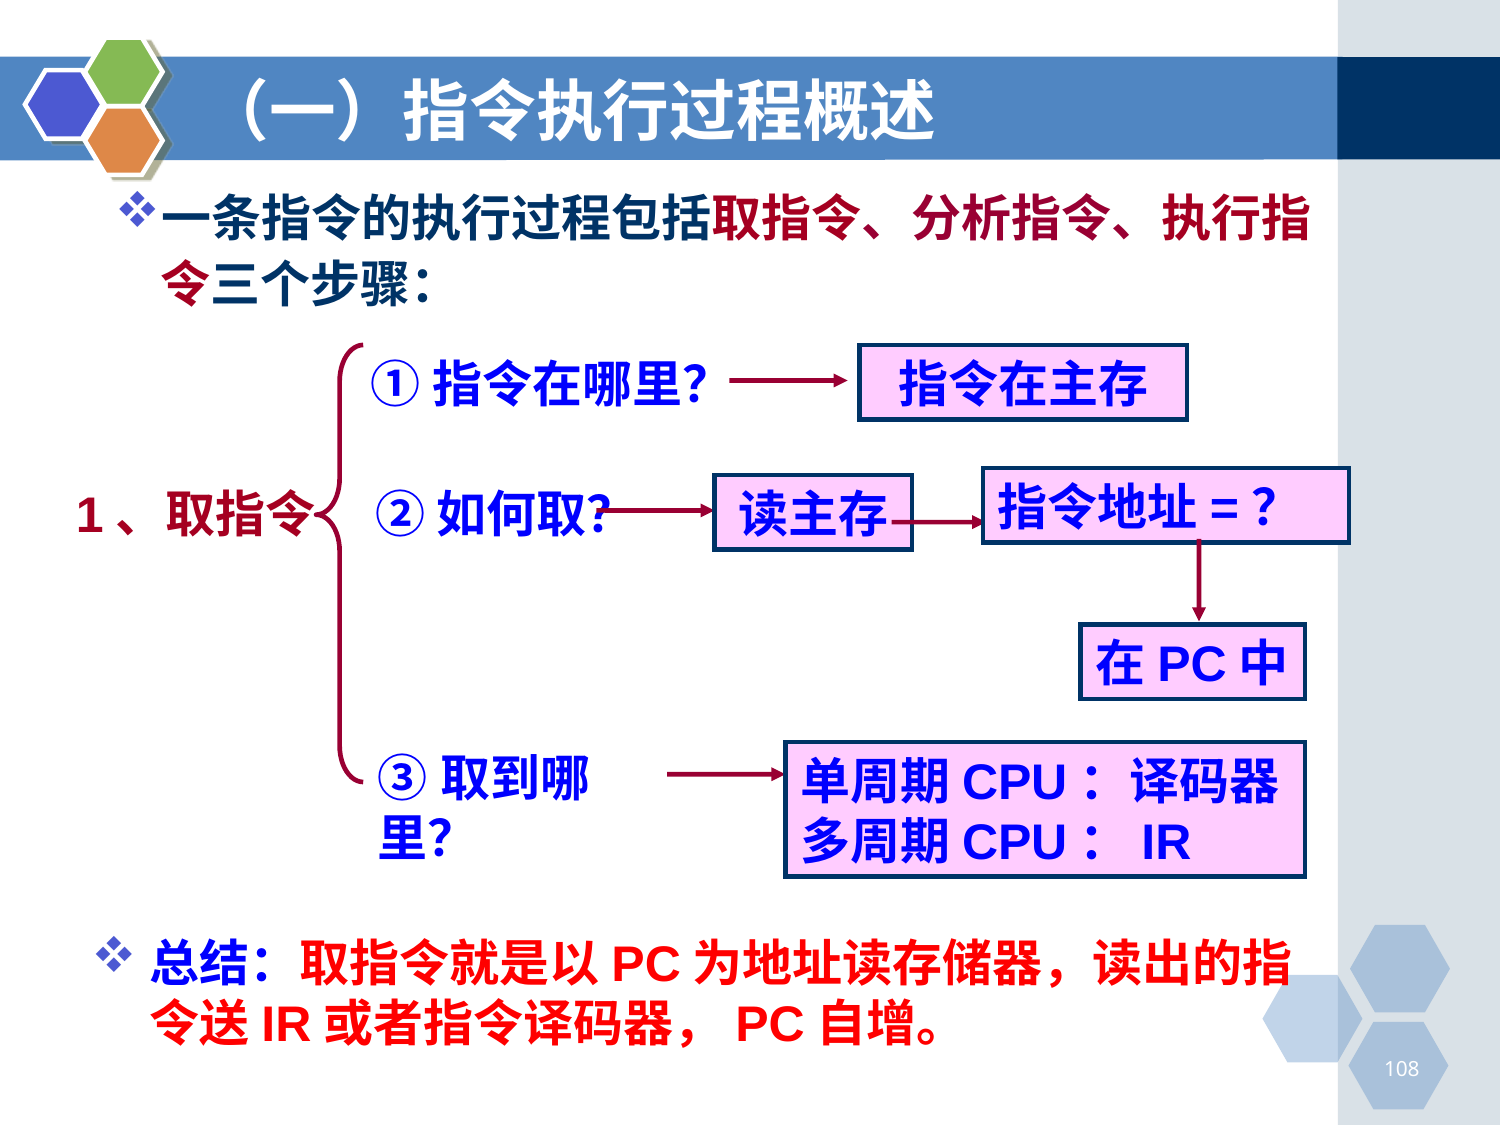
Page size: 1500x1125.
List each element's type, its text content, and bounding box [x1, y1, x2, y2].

text_box [891, 515, 983, 529]
text_box 指令地址=？ [983, 467, 1350, 543]
text_box [596, 504, 714, 517]
list 一条指令的执行过程包括取指令、分析指令、执行指令三个步骤： [100, 172, 1329, 327]
title （一）指令执行过程概述 [187, 62, 1288, 155]
text_box [729, 374, 848, 387]
text_box ②如何取？ [360, 474, 668, 550]
text_box 读主存 [714, 474, 913, 550]
text_box ③取到哪里？ [363, 738, 703, 874]
slide_number 108 [1359, 1047, 1435, 1086]
text_box 在PC中 [1080, 624, 1306, 700]
text_box ①指令在哪里？ [364, 345, 747, 420]
text_box 单周期CPU：译码器 多周期CPU：IR [785, 741, 1306, 877]
text_box [1192, 538, 1206, 622]
text_box 指令在主存 [859, 345, 1187, 420]
text_box 总结：取指令就是以PC为地址读存储器，读出的指令送IR或者指令译码器，PC自增。 [76, 923, 1317, 1059]
text_box [316, 344, 364, 782]
text_box 1、取指令 [61, 474, 339, 550]
text_box [667, 768, 785, 781]
